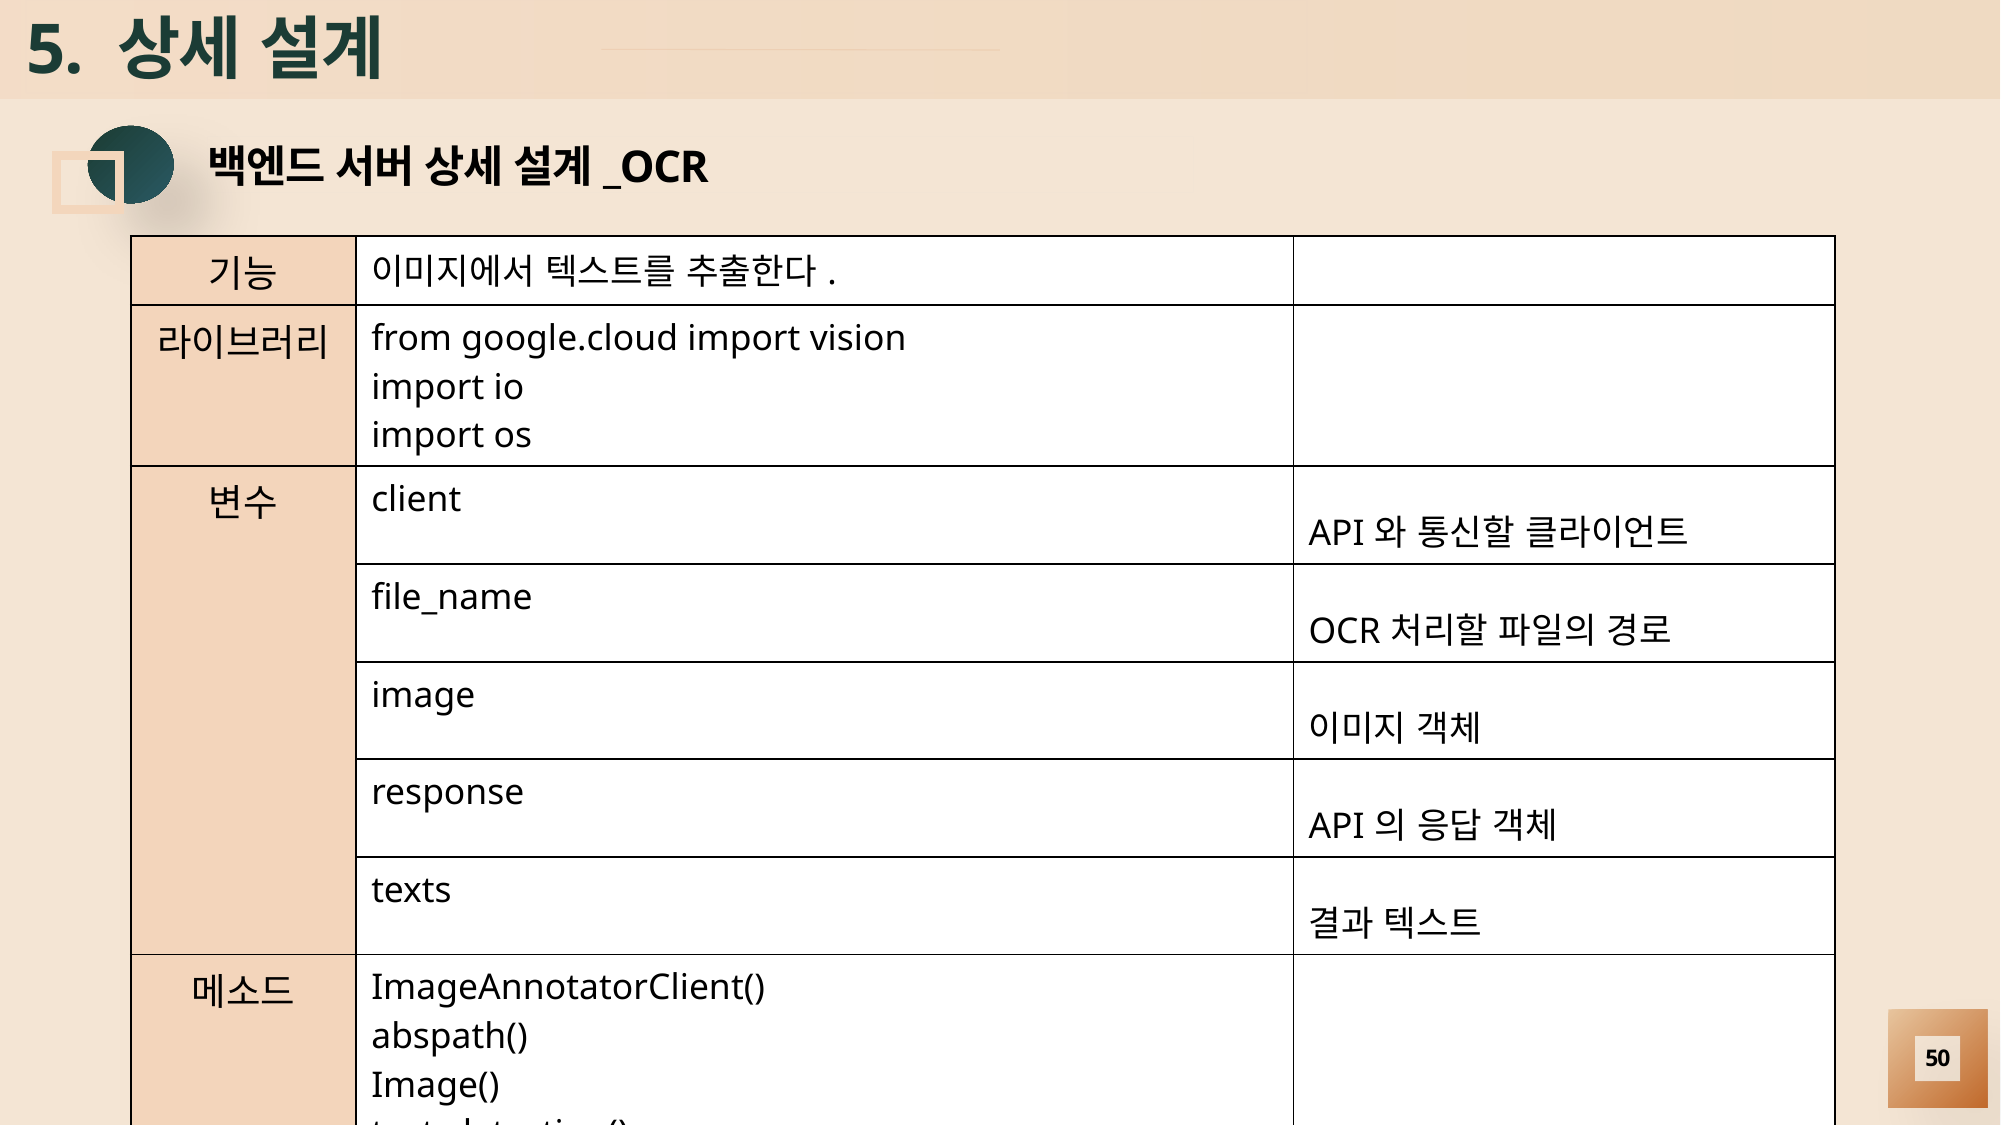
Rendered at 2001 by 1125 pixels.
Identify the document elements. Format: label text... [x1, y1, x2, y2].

table_cell from google.cloud import vision import io import os [357, 306, 1293, 465]
table_cell client [357, 467, 1293, 563]
table_header [1294, 237, 1834, 304]
text_box [53, 152, 123, 213]
text_box [0, 0, 2000, 75]
table_cell API와 통신할 클라이언트 [1294, 467, 1834, 563]
table_cell 변수 [132, 467, 355, 954]
text_box [86, 159, 116, 202]
title 5. 상세 설계 [26, 75, 1308, 94]
table_cell file_name [357, 565, 1293, 661]
table_cell [1294, 955, 1834, 1125]
text_box [89, 124, 175, 205]
table_header 기능 [132, 237, 355, 304]
table_cell 이미지 객체 [1294, 663, 1834, 758]
table_cell 라이브러리 [132, 306, 355, 465]
table_cell API의 응답 객체 [1294, 760, 1834, 856]
table_header 이미지에서 텍스트를 추출한다. [357, 237, 1293, 304]
table_cell ImageAnnotatorClient() abspath() Image() text_detection() text_annotations() description() [357, 955, 1293, 1125]
table_cell [1294, 306, 1834, 465]
table_cell 메소드 [132, 955, 355, 1125]
table_cell response [357, 760, 1293, 856]
table_cell image [357, 663, 1293, 758]
table_cell OCR처리할 파일의 경로 [1294, 565, 1834, 661]
text_box 백엔드 서버 상세 설계_OCR [207, 136, 1194, 193]
slide_number 50 [1890, 1042, 1986, 1077]
table_cell texts [357, 858, 1293, 954]
table_cell 결과 텍스트 [1294, 858, 1834, 954]
